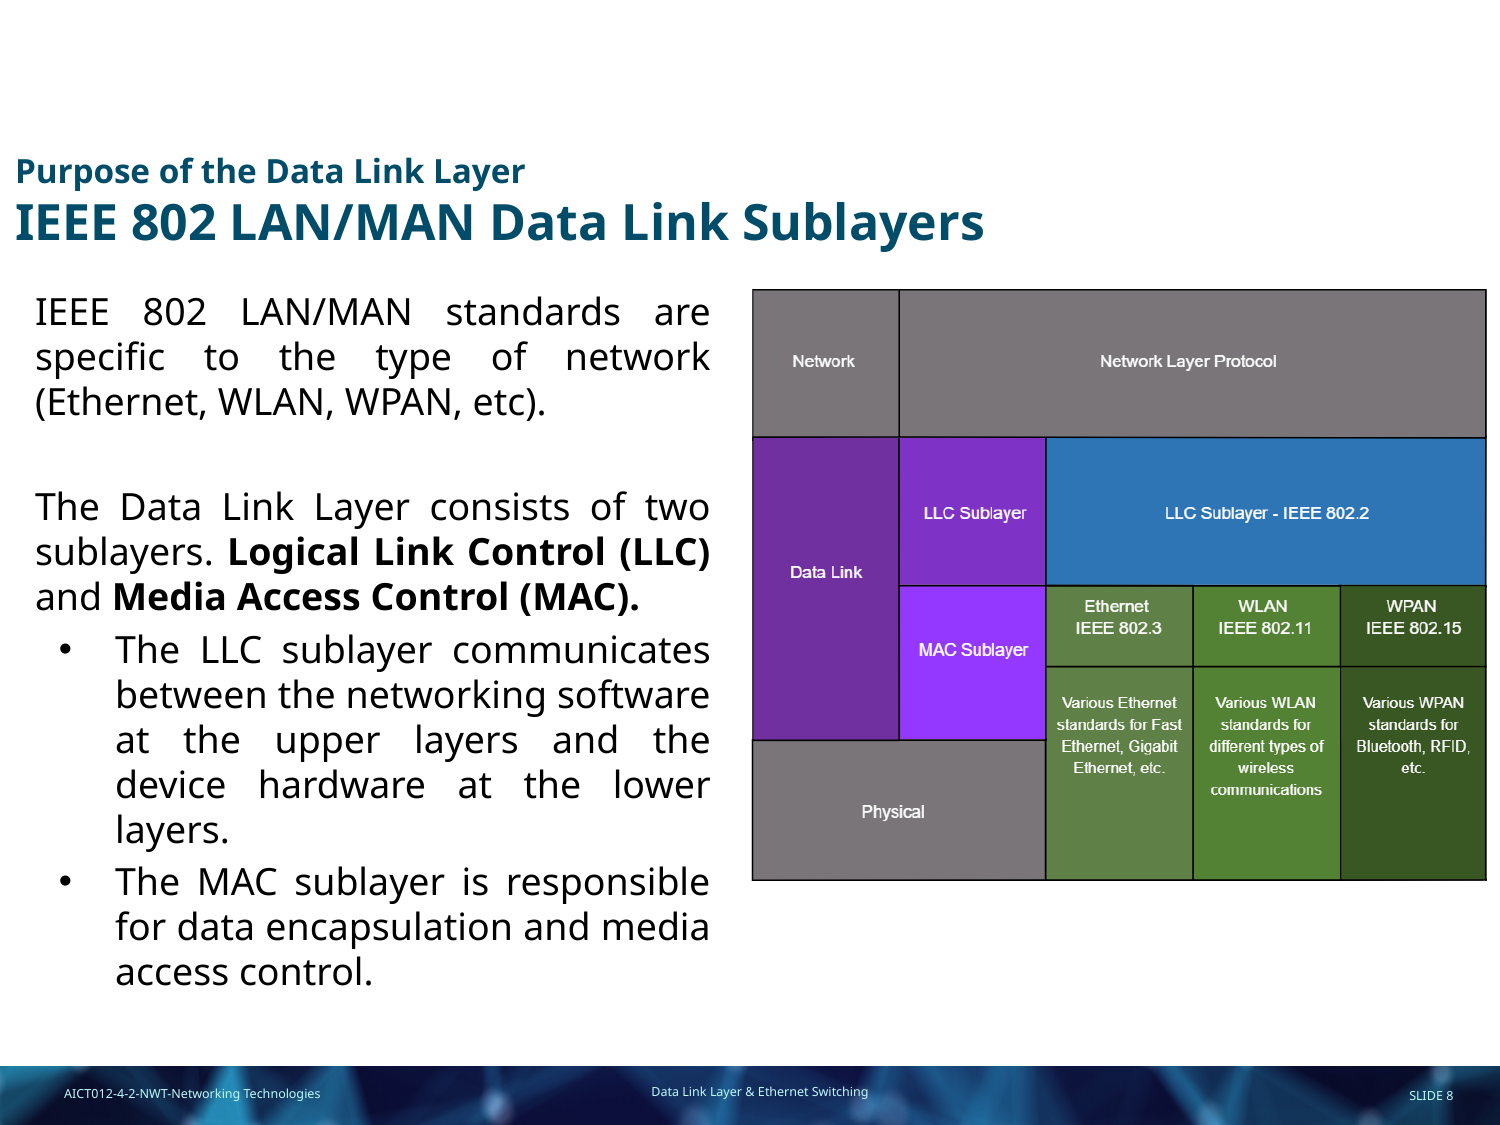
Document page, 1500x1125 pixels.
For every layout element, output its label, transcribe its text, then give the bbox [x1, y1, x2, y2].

picture [738, 280, 1500, 886]
list IEEE 802 LAN/MAN standards are specific to the type of network (Ethernet, WLAN, WPAN, etc). The Data Link Layer consists of two sublayers. Logical Link Control (LLC) and Media Access Control (MAC). The LLC sublayer communicates between the networking software at the upper layers and the device hardware at the lower layers. The MAC sublayer is responsible for data encapsulation and media access control. [19, 280, 727, 886]
title Purpose of the Data Link Layer IEEE 802 LAN/MAN Data Link Sublayers [0, 140, 1369, 261]
picture [0, 1066, 1500, 1125]
